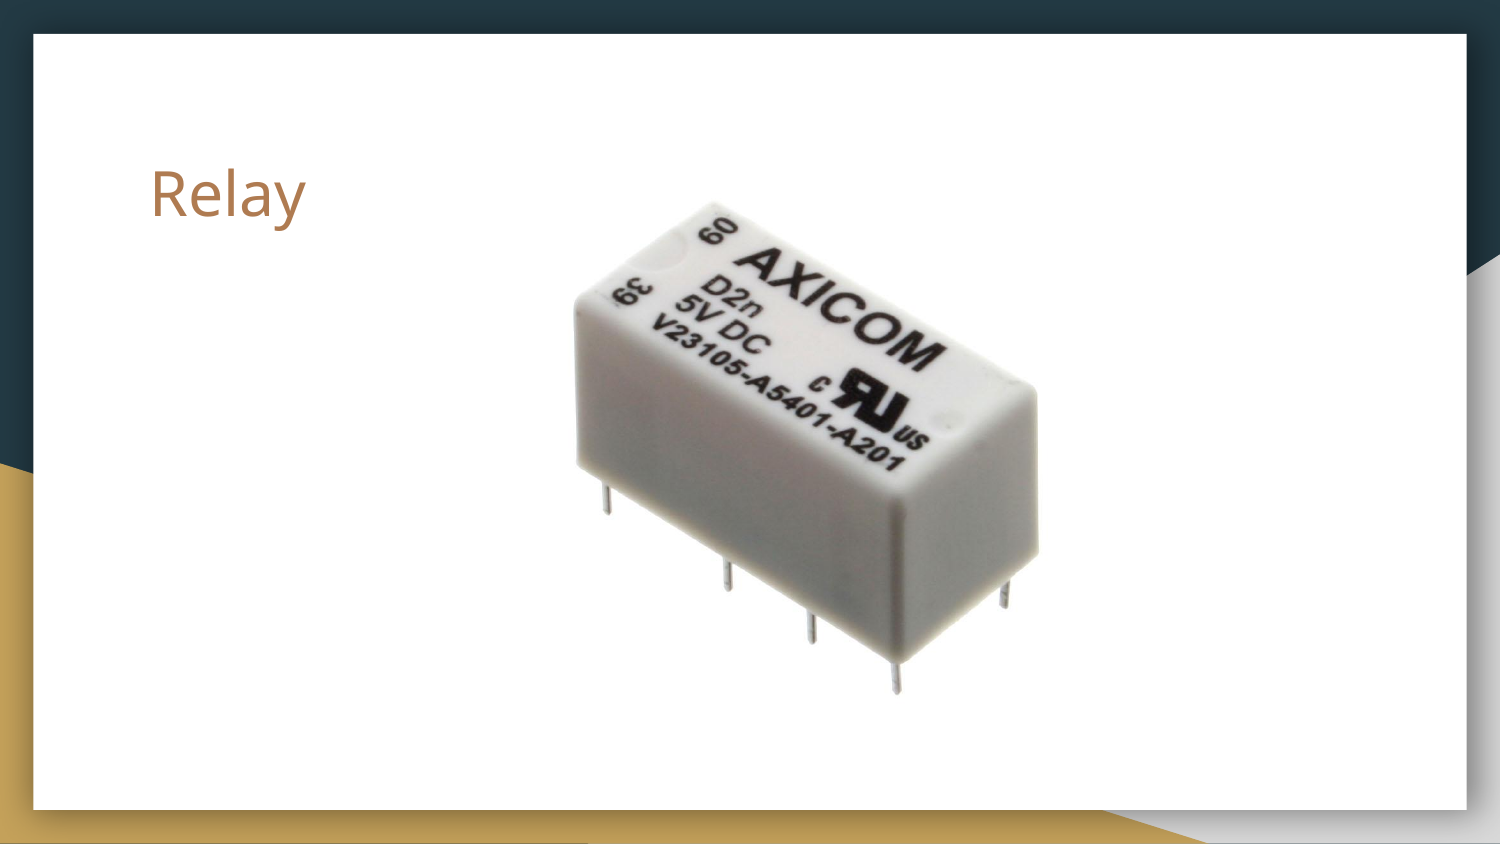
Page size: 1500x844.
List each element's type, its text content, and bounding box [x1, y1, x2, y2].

picture [384, 171, 1219, 729]
title Relay [134, 138, 1366, 296]
